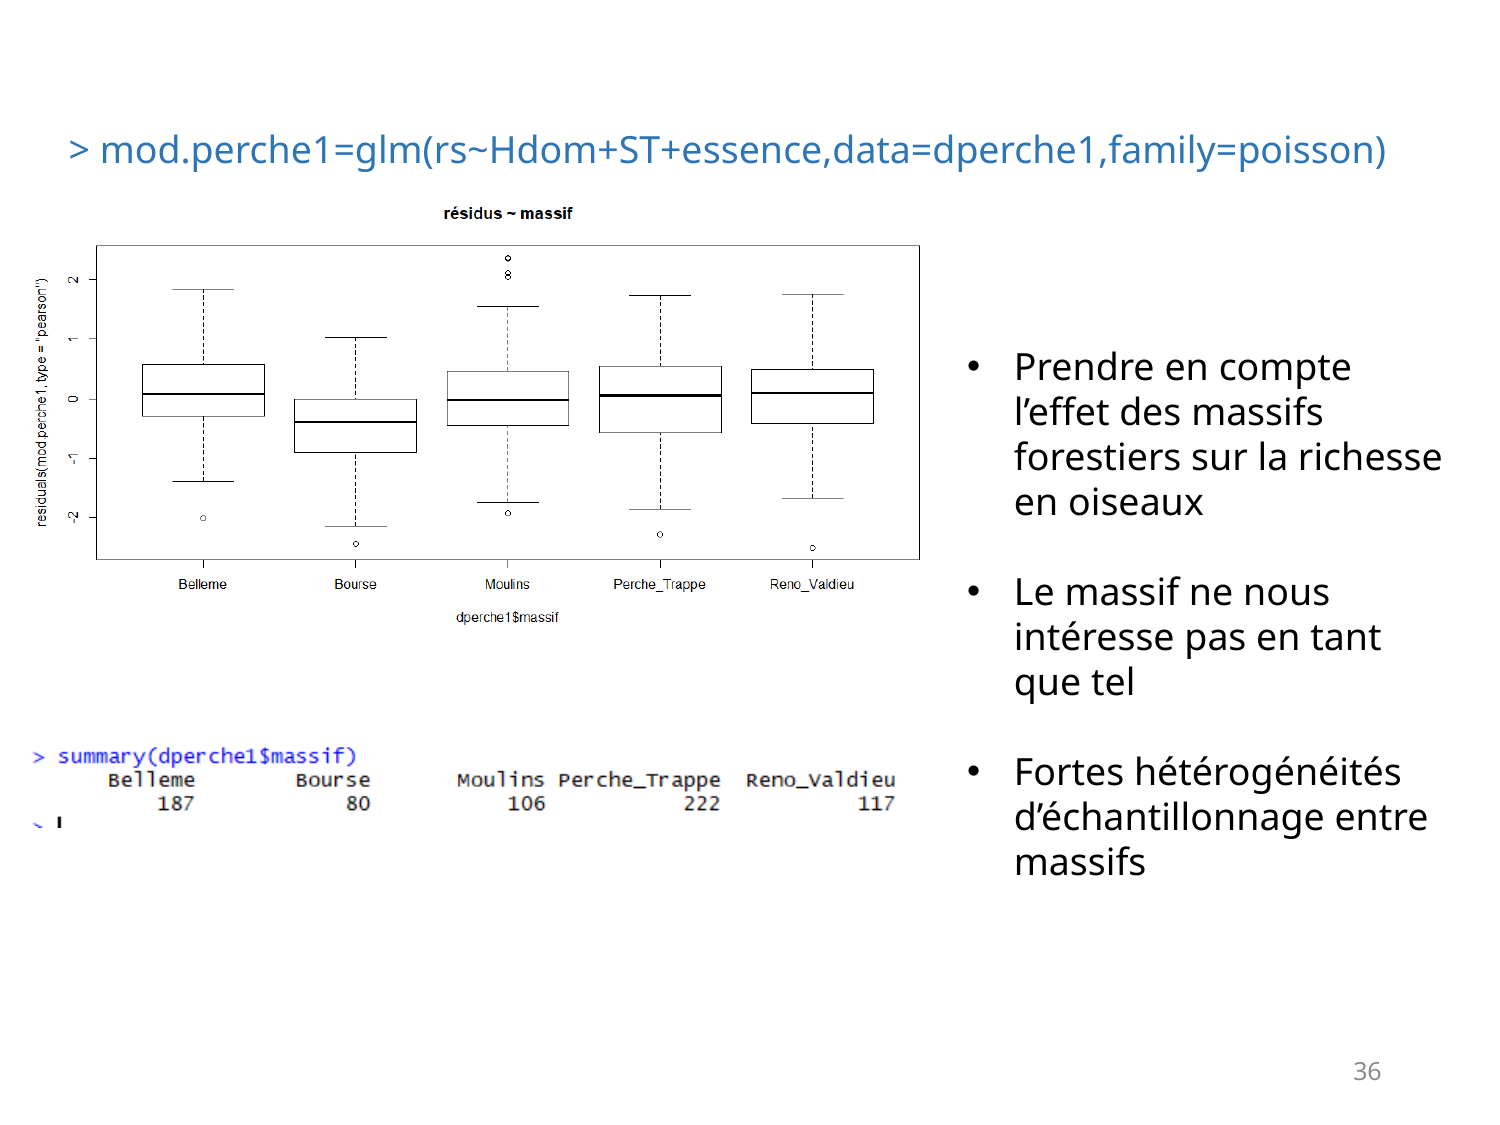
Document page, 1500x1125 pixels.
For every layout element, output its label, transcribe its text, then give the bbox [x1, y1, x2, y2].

text_box Prendre en compte l’effet des massifs forestiers sur la richesse en oiseaux Le massif ne nous intéresse pas en tant que tel Fortes hétérogénéités d’échantillonnage entre massifs [952, 335, 1464, 891]
picture [29, 179, 953, 643]
picture [29, 746, 923, 828]
slide_number 36 [1059, 1042, 1397, 1103]
text_box > mod.perche1=glm(rs~Hdom+ST+essence,data=dperche1,family=poisson) [54, 118, 1467, 179]
